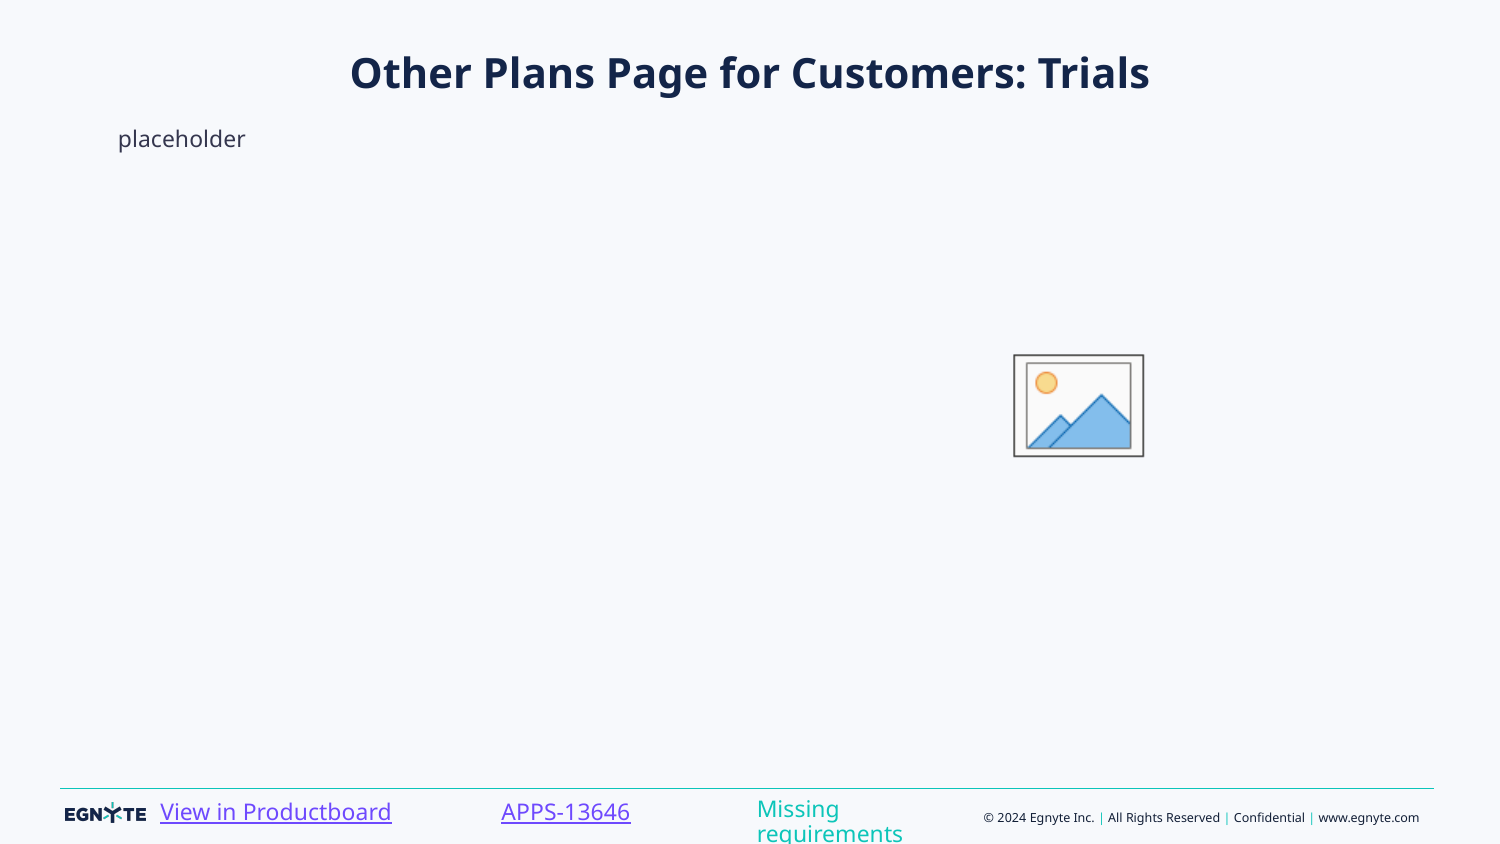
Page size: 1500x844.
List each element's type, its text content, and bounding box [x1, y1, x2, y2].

list APPS-13646 [486, 790, 741, 835]
picture [761, 119, 1397, 693]
title Other Plans Page for Customers: Trials [103, 44, 1397, 106]
list Missing requirements [742, 790, 997, 835]
list placeholder [103, 117, 741, 693]
list View in Productboard [145, 790, 486, 835]
picture [65, 802, 145, 823]
